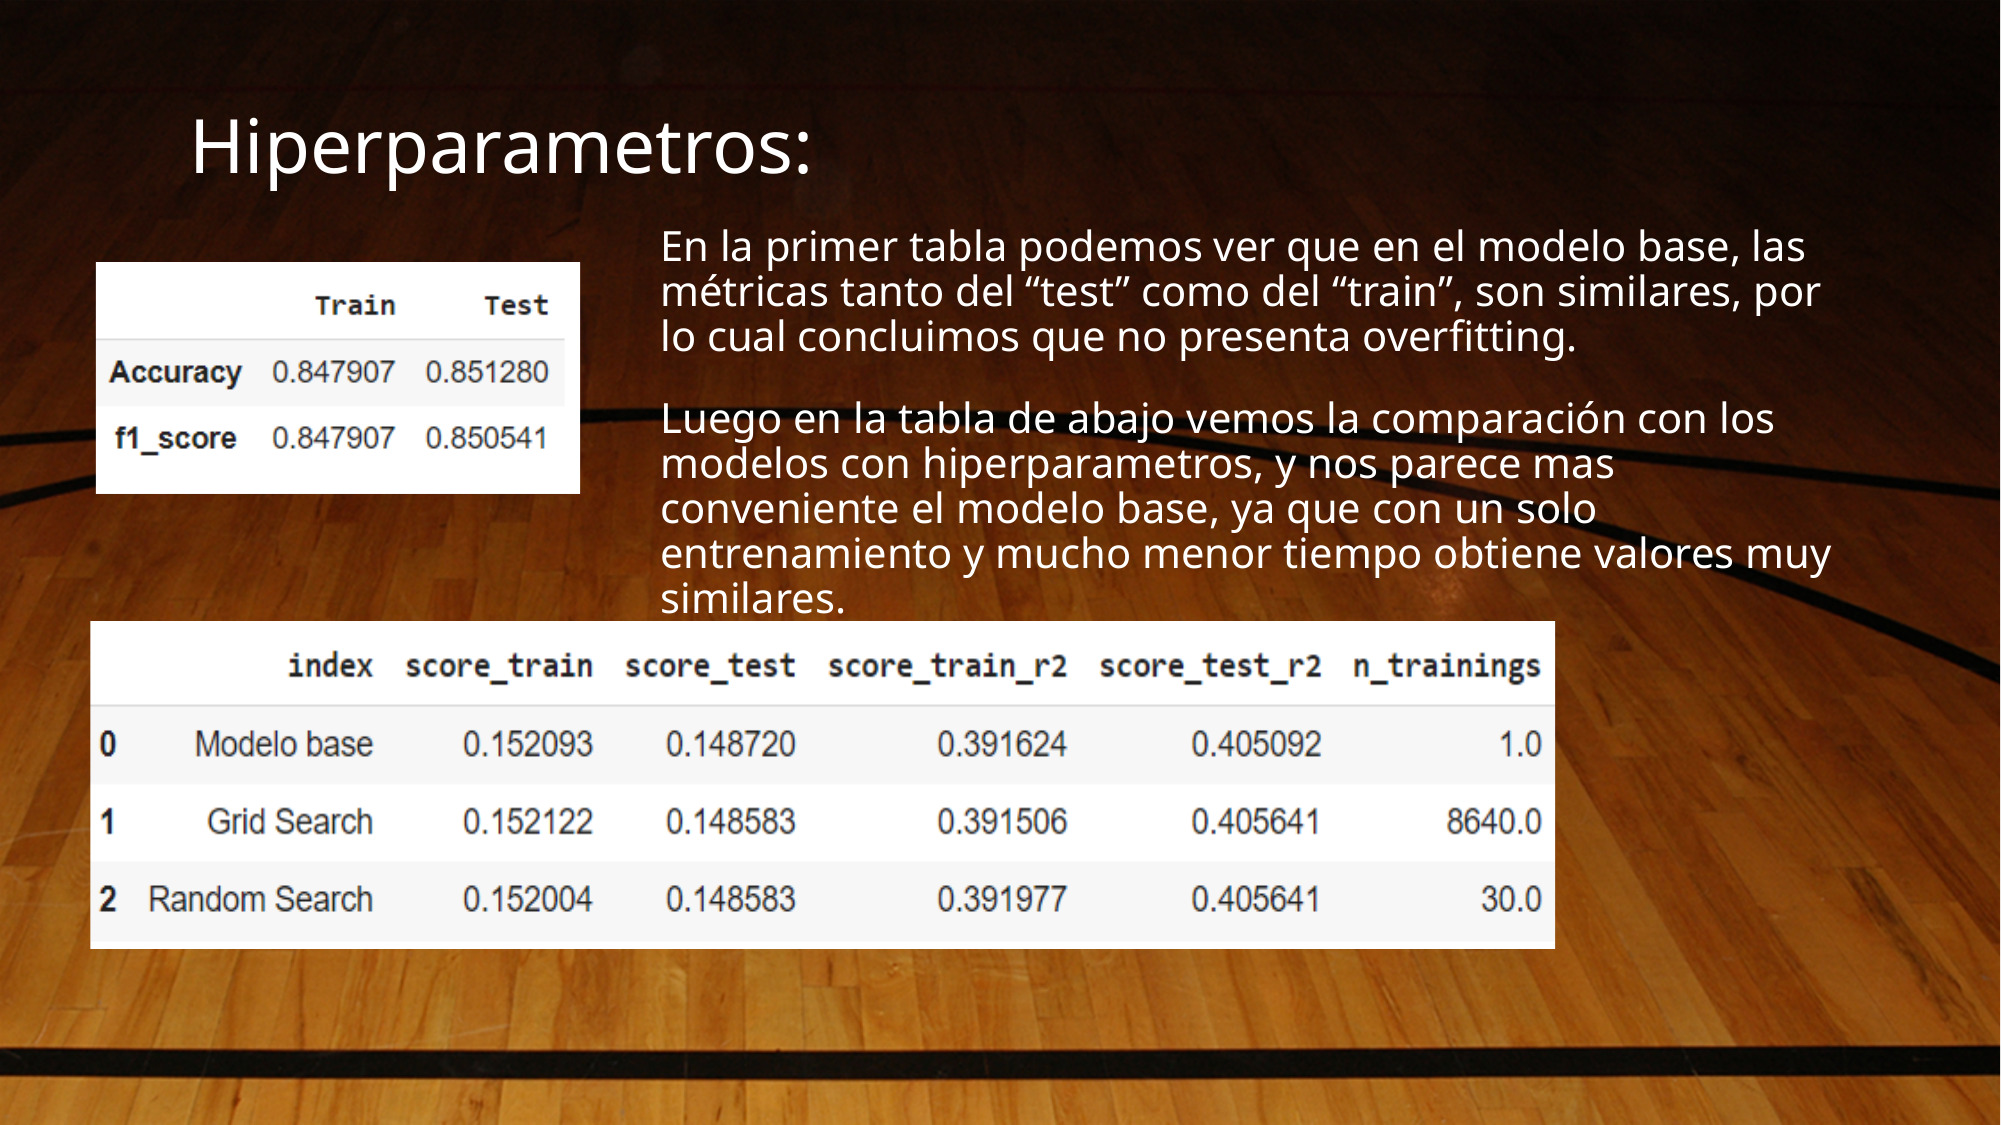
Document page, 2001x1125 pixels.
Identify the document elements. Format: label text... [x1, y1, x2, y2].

text_box Hiperparametros: [174, 101, 1825, 213]
picture [0, 0, 2001, 1125]
text_box En la primer tabla podemos ver que en el modelo base, las métricas tanto del “test” como del “train”, son similares, por lo cual concluimos que no presenta overfitting. Luego en la tabla de abajo vemos la comparación con los modelos con hiperparametros, y nos parece mas conveniente el modelo base, ya que con un solo entrenamiento y mucho menor tiempo obtiene valores muy similares. [645, 218, 1851, 475]
